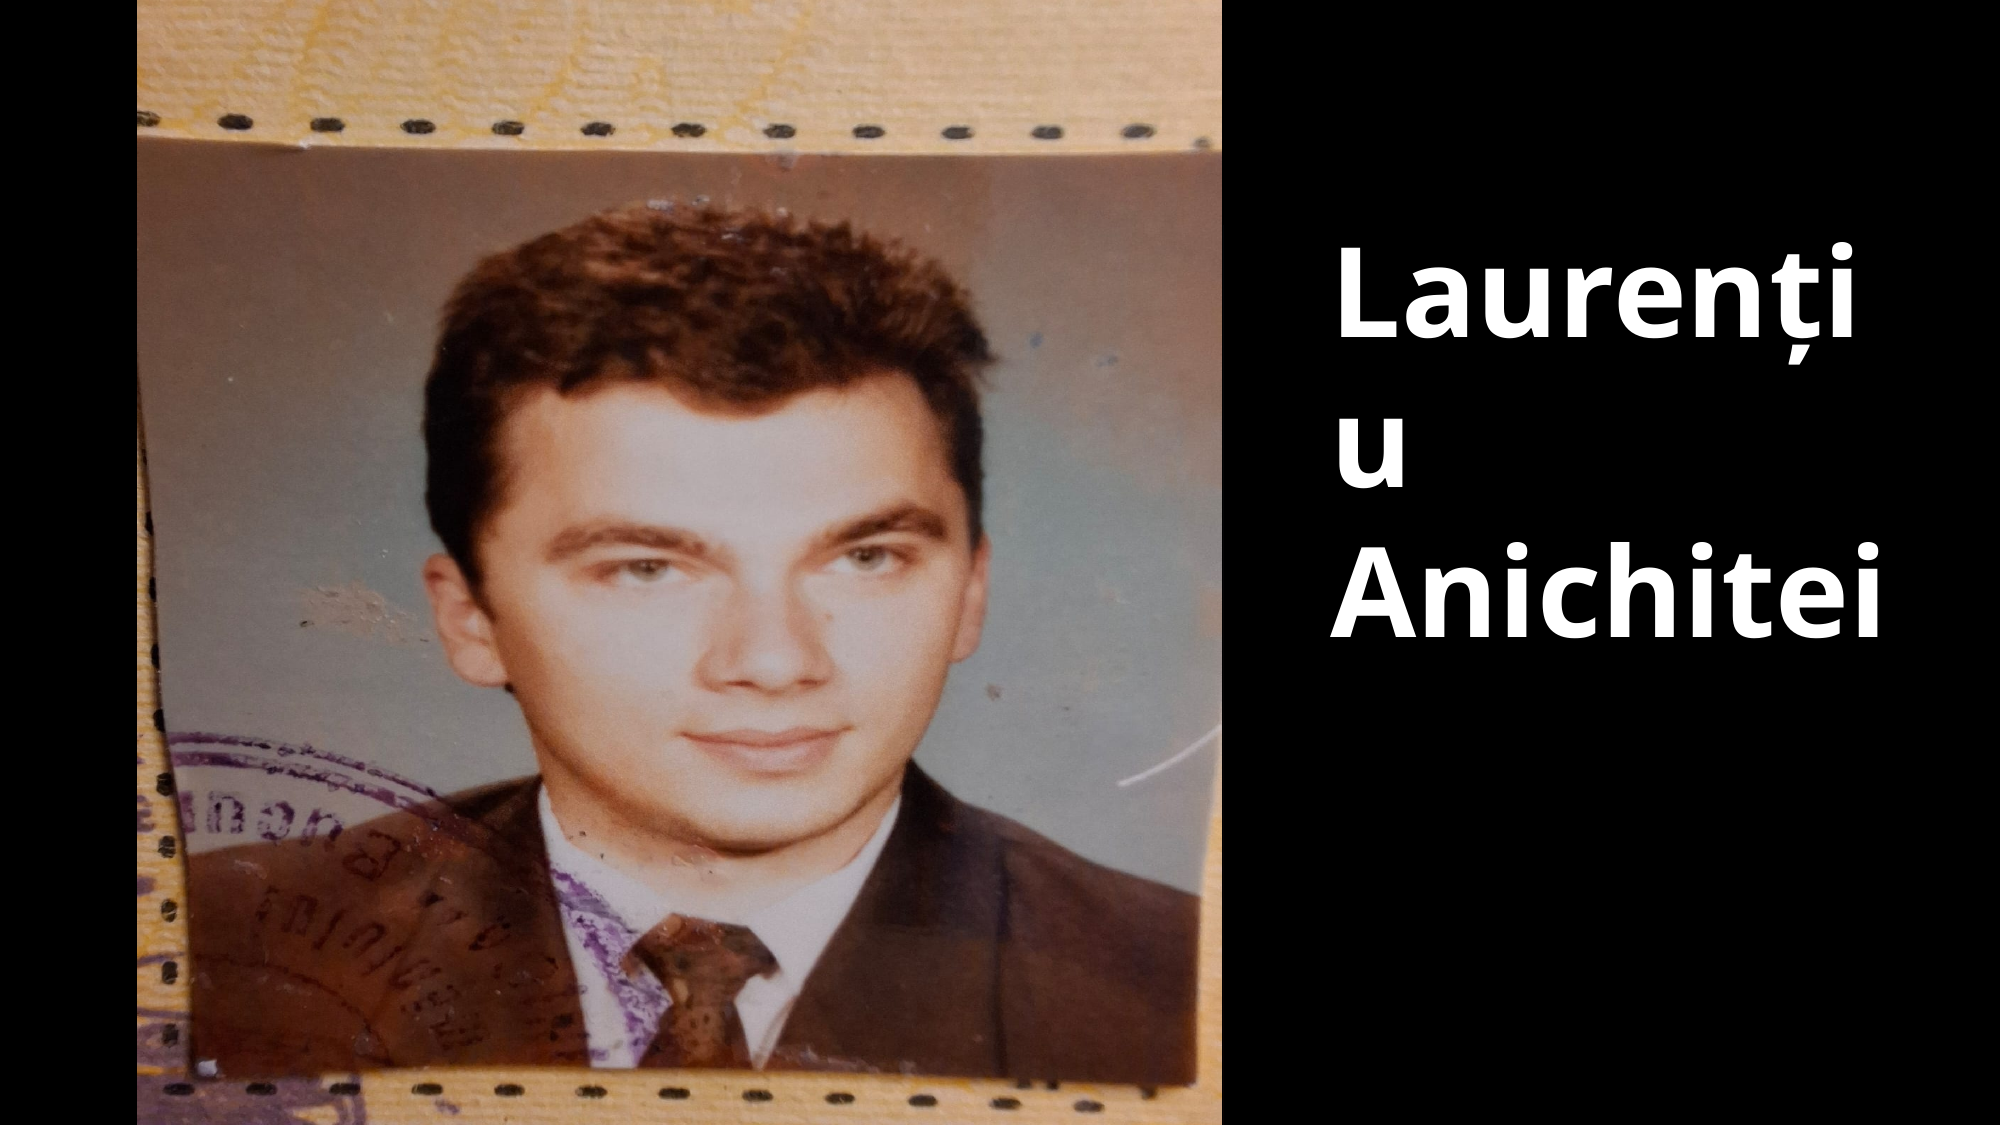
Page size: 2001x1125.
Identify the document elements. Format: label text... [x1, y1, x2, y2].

picture [137, 0, 1222, 1125]
text_box [1222, 0, 2000, 1125]
text_box [0, 0, 137, 1125]
title Laurențiu Anichitei [1315, 204, 1941, 771]
